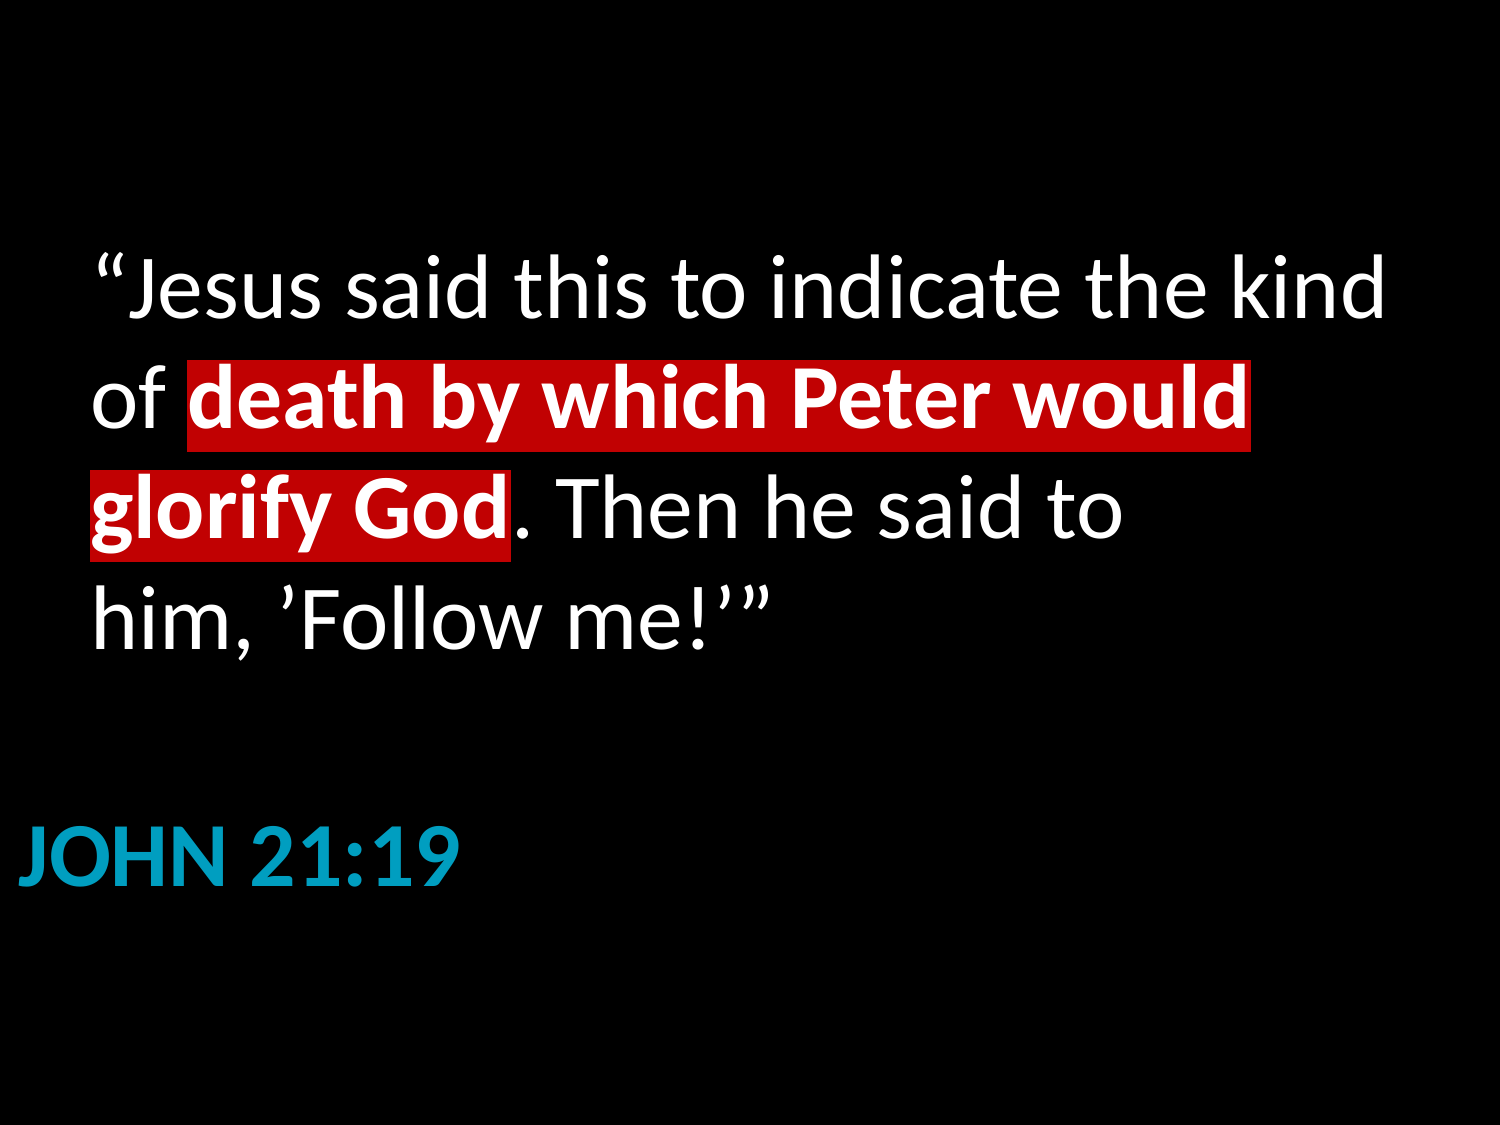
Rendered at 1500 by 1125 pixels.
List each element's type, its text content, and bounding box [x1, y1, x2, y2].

list John 21:19 [18, 737, 1482, 963]
title “Jesus said this to indicate the kind of death by which Peter would glorify God. Then he said to him, ’Follow me!’” [75, 24, 1500, 675]
